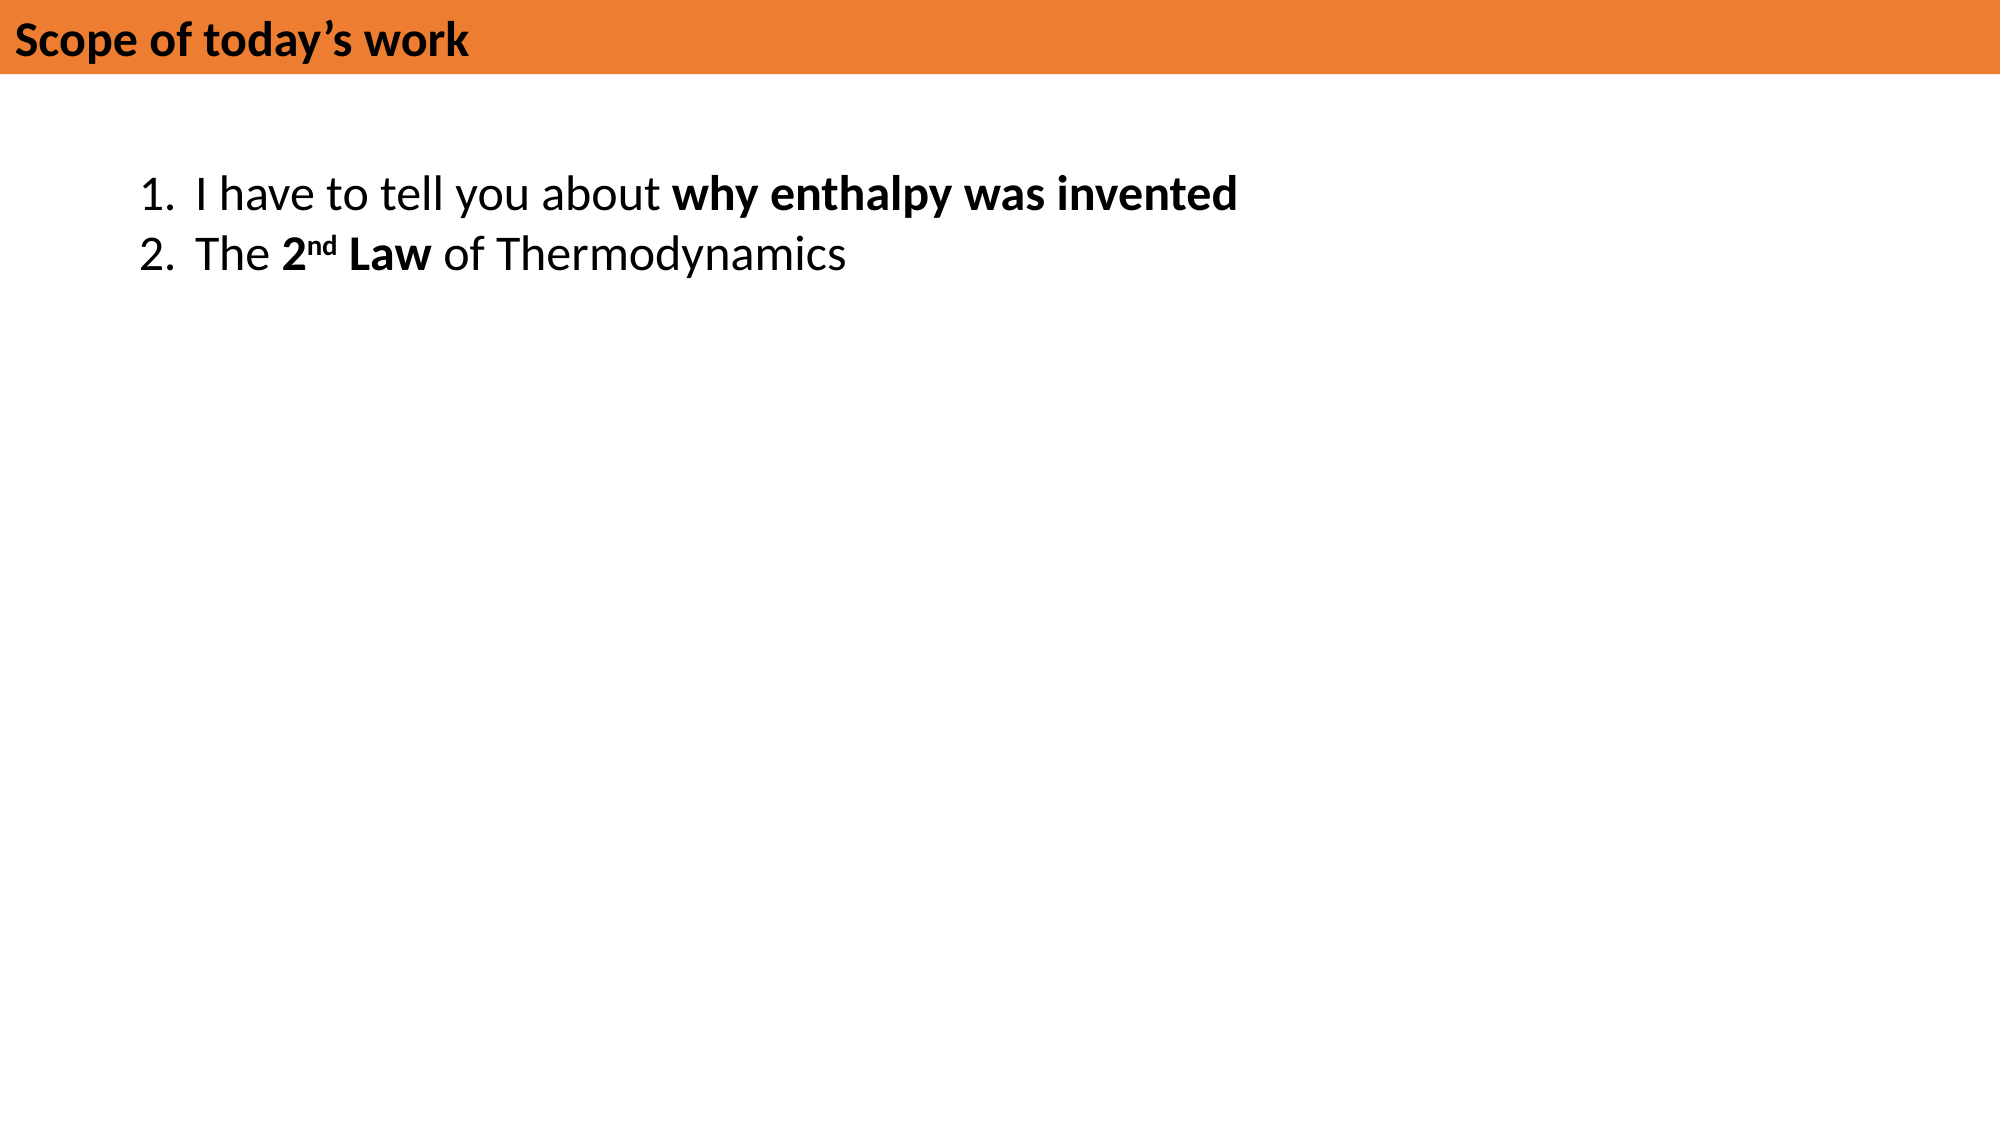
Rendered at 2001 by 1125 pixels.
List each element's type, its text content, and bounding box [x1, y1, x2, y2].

text_box I have to tell you about why enthalpy was invented The 2nd Law of Thermodynamics [123, 153, 1877, 288]
text_box Scope of today’s work [0, 0, 2000, 75]
